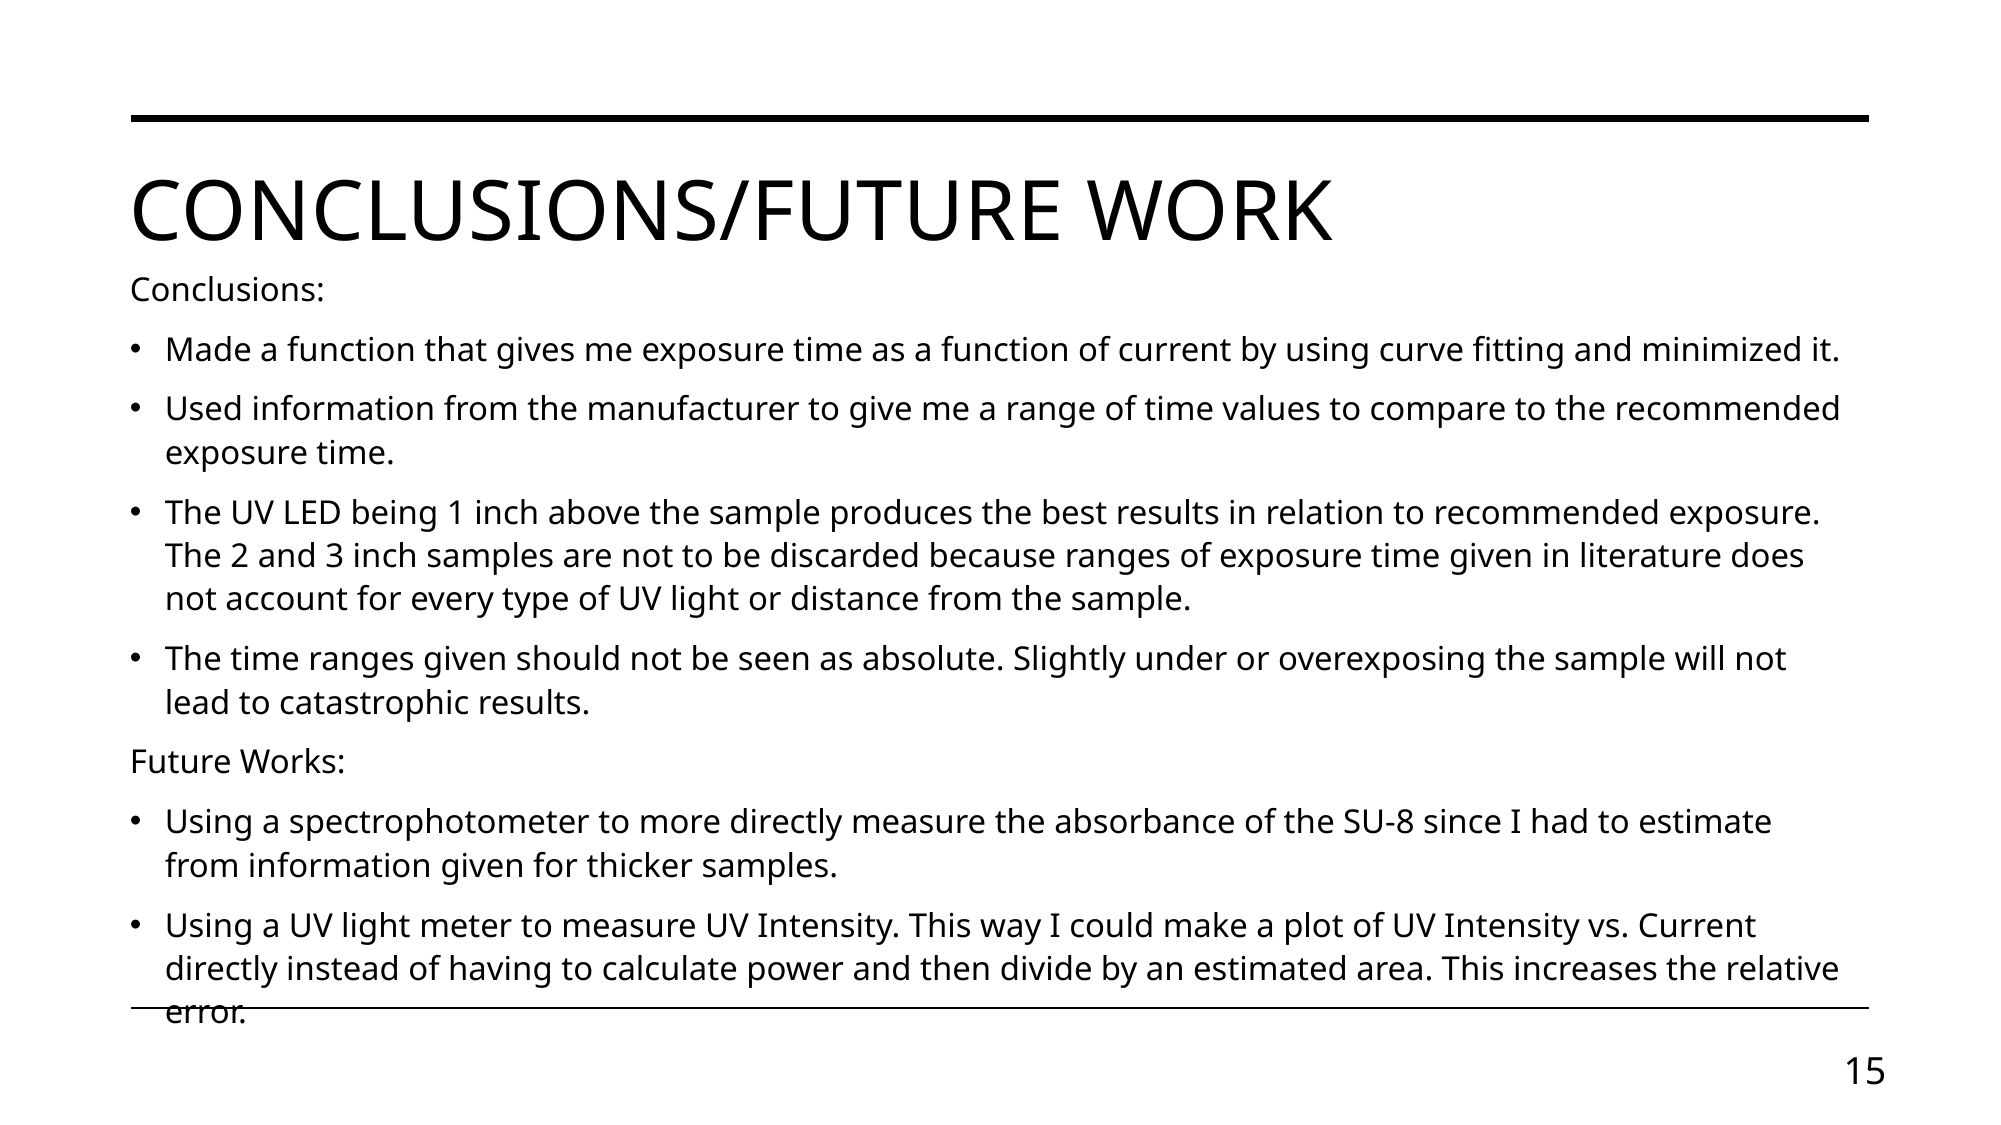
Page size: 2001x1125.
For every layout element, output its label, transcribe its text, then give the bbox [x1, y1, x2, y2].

title Conclusions/Future work [114, 149, 1869, 256]
list Conclusions: Made a function that gives me exposure time as a function of current by using curve fitting and minimized it. Used information from the manufacturer to give me a range of time values to compare to the recommended exposure time. The UV LED being 1 inch above the sample produces the best results in relation to recommended exposure. The 2 and 3 inch samples are not to be discarded because ranges of exposure time given in literature does not account for every type of UV light or distance from the sample. The time ranges given should not be seen as absolute. Slightly under or overexposing the sample will not lead to catastrophic results. Future Works: Using a spectrophotometer to more directly measure the absorbance of the SU-8 since I had to estimate from information given for thicker samples. Using a UV light meter to measure UV Intensity. This way I could make a plot of UV Intensity vs. Current directly instead of having to calculate power and then divide by an estimated area. This increases the relative error. [114, 256, 1869, 1043]
slide_number 15 [1791, 1042, 1902, 1103]
